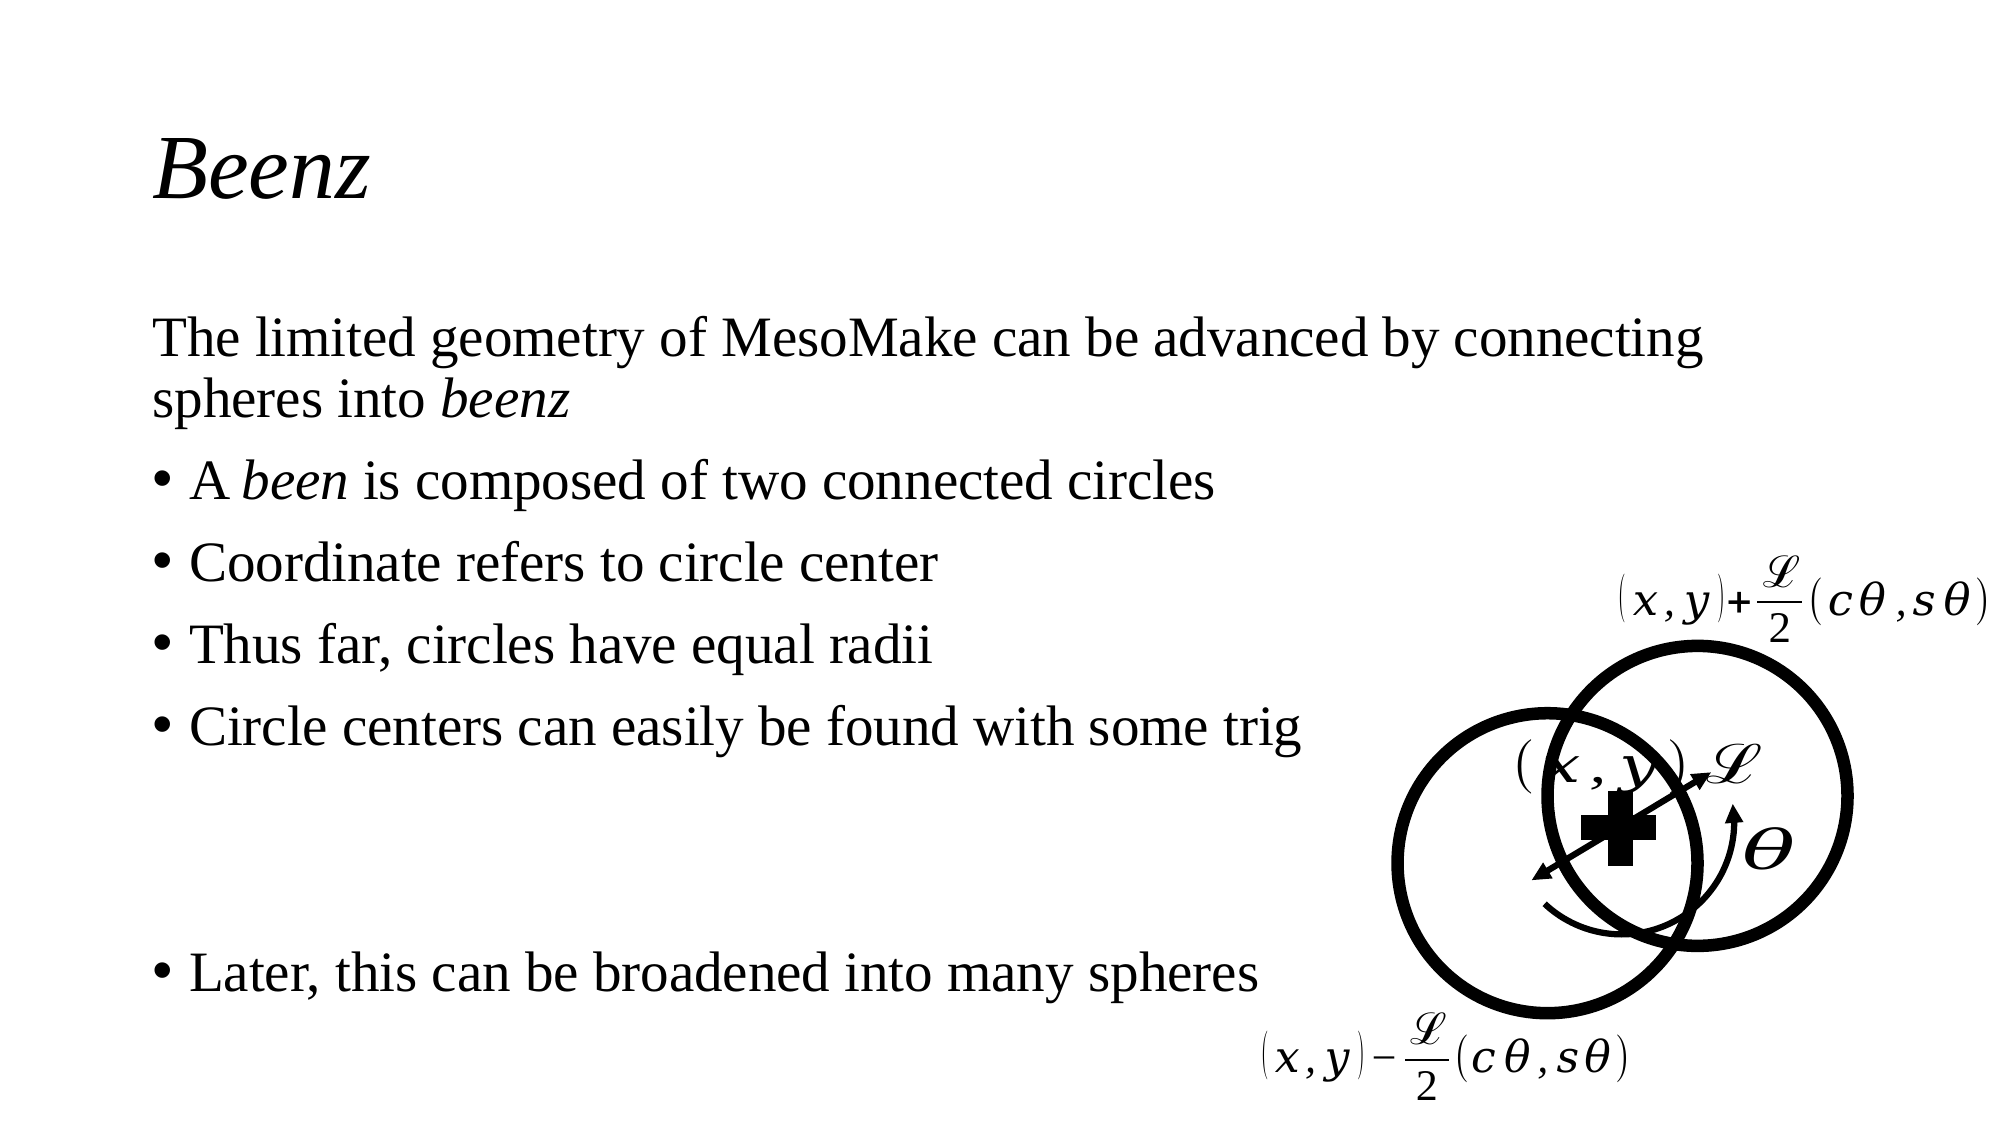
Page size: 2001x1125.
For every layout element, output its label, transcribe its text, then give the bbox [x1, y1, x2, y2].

text_box [1548, 760, 1558, 771]
title Beenz [137, 59, 1863, 278]
text_box [1551, 644, 1850, 948]
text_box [1531, 771, 1712, 881]
text_box [1543, 804, 1741, 936]
text_box [1395, 711, 1675, 1015]
list The limited geometry of MesoMake can be advanced by connecting spheres into beenz A been is composed of two connected circles Coordinate refers to circle center Thus far, circles have equal radii Circle centers can easily be found with some trig Later, this can be broadened into many spheres [137, 299, 1863, 1014]
